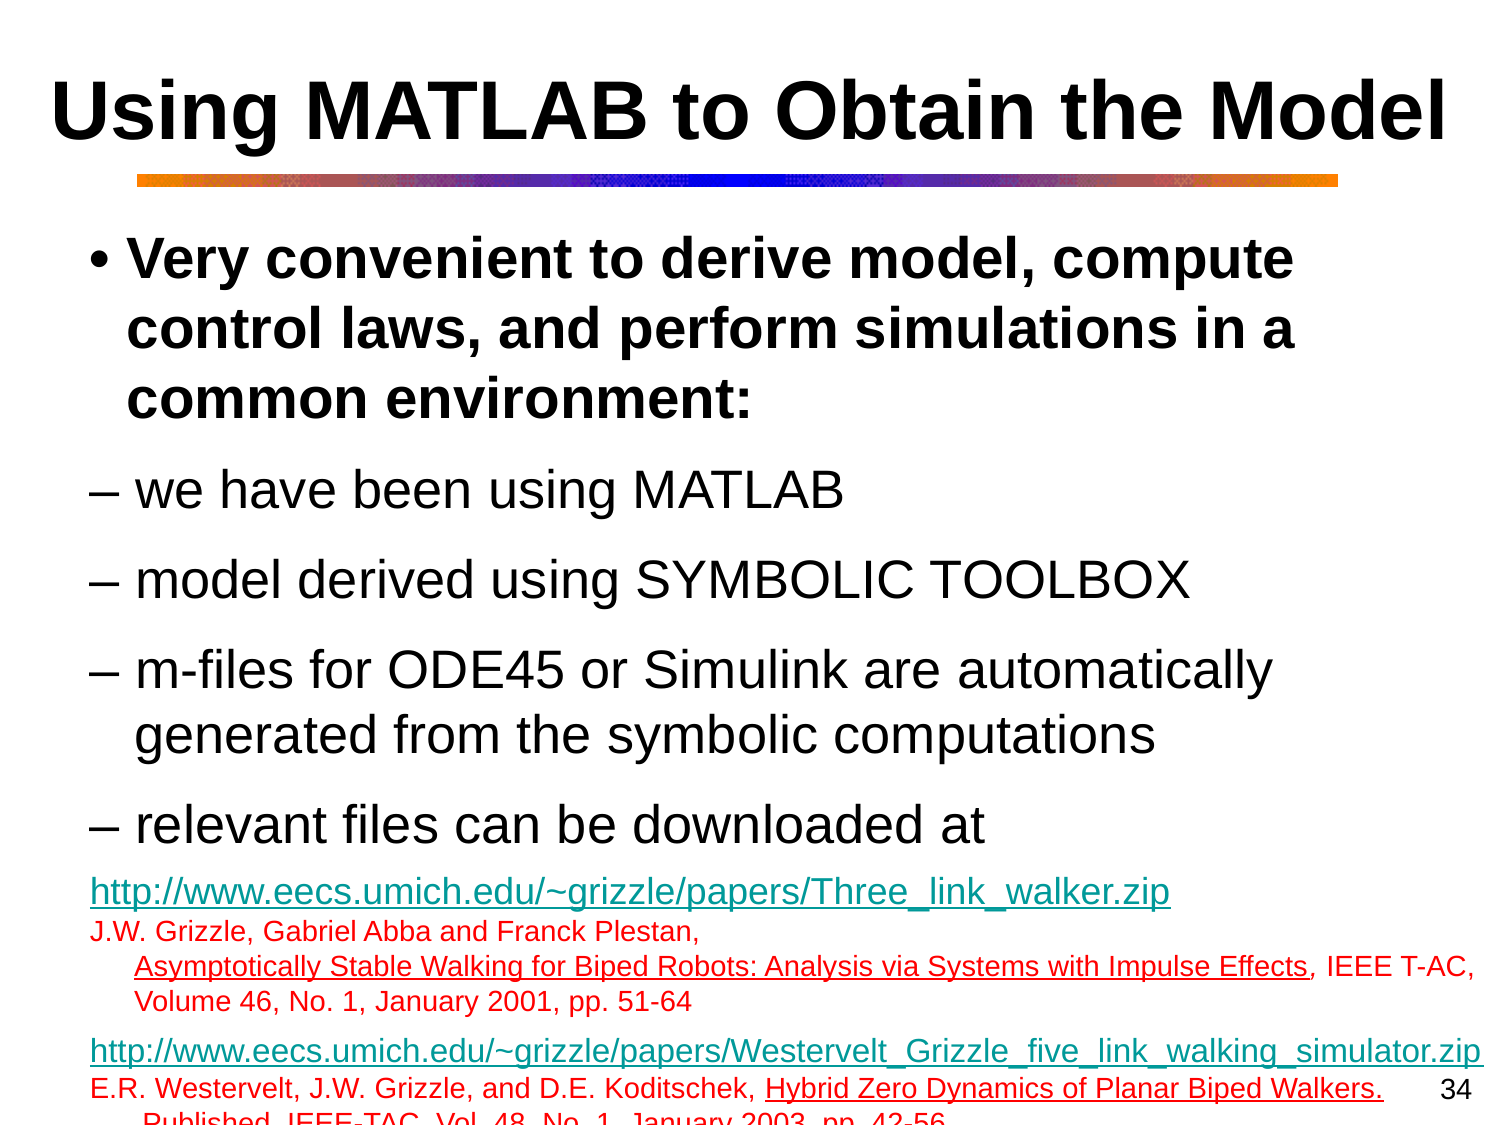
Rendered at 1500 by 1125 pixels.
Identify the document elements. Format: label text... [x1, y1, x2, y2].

text_box • Very convenient to derive model, compute control laws, and perform simulations in a common environment: – we have been using MATLAB – model derived using SYMBOLIC TOOLBOX – m-files for ODE45 or Simulink are automatically generated from the symbolic computations – relevant files can be downloaded at http://www.eecs.umich.edu/~grizzle/papers/Three_link_walker.zip J.W. Grizzle, Gabriel Abba and Franck Plestan, Asymptotically Stable Walking for Biped Robots: Analysis via Systems with Impulse Effects, IEEE T-AC, Volume 46, No. 1, January 2001, pp. 51-64 http://www.eecs.umich.edu/~grizzle/papers/Westervelt_Grizzle_five_link_walking_simulator.zip E.R. Westervelt, J.W. Grizzle, and D.E. Koditschek, Hybrid Zero Dynamics of Planar Biped Walkers. Published, IEEE-TAC, Vol. 48, No. 1, January 2003, pp. 42-56 [74, 212, 1500, 1125]
title Using MATLAB to Obtain the Model [0, 12, 1500, 200]
